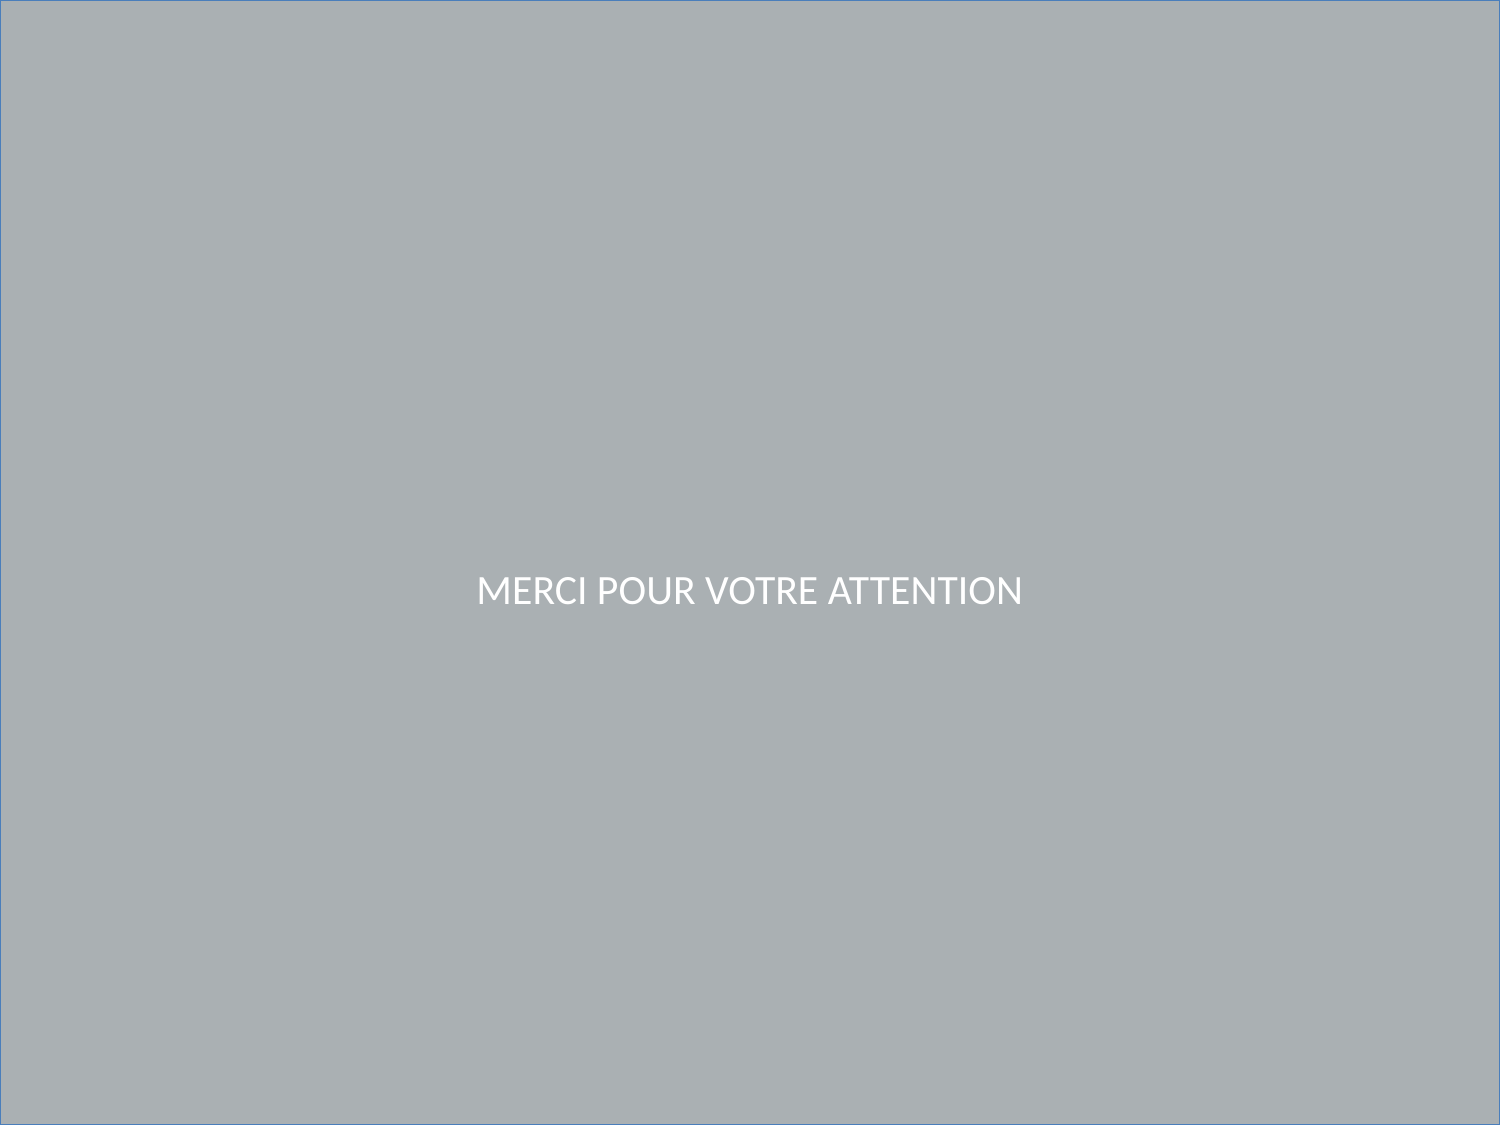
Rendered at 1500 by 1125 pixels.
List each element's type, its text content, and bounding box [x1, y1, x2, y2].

subtitle MERCI POUR VOTRE ATTENTION [0, 562, 1500, 672]
